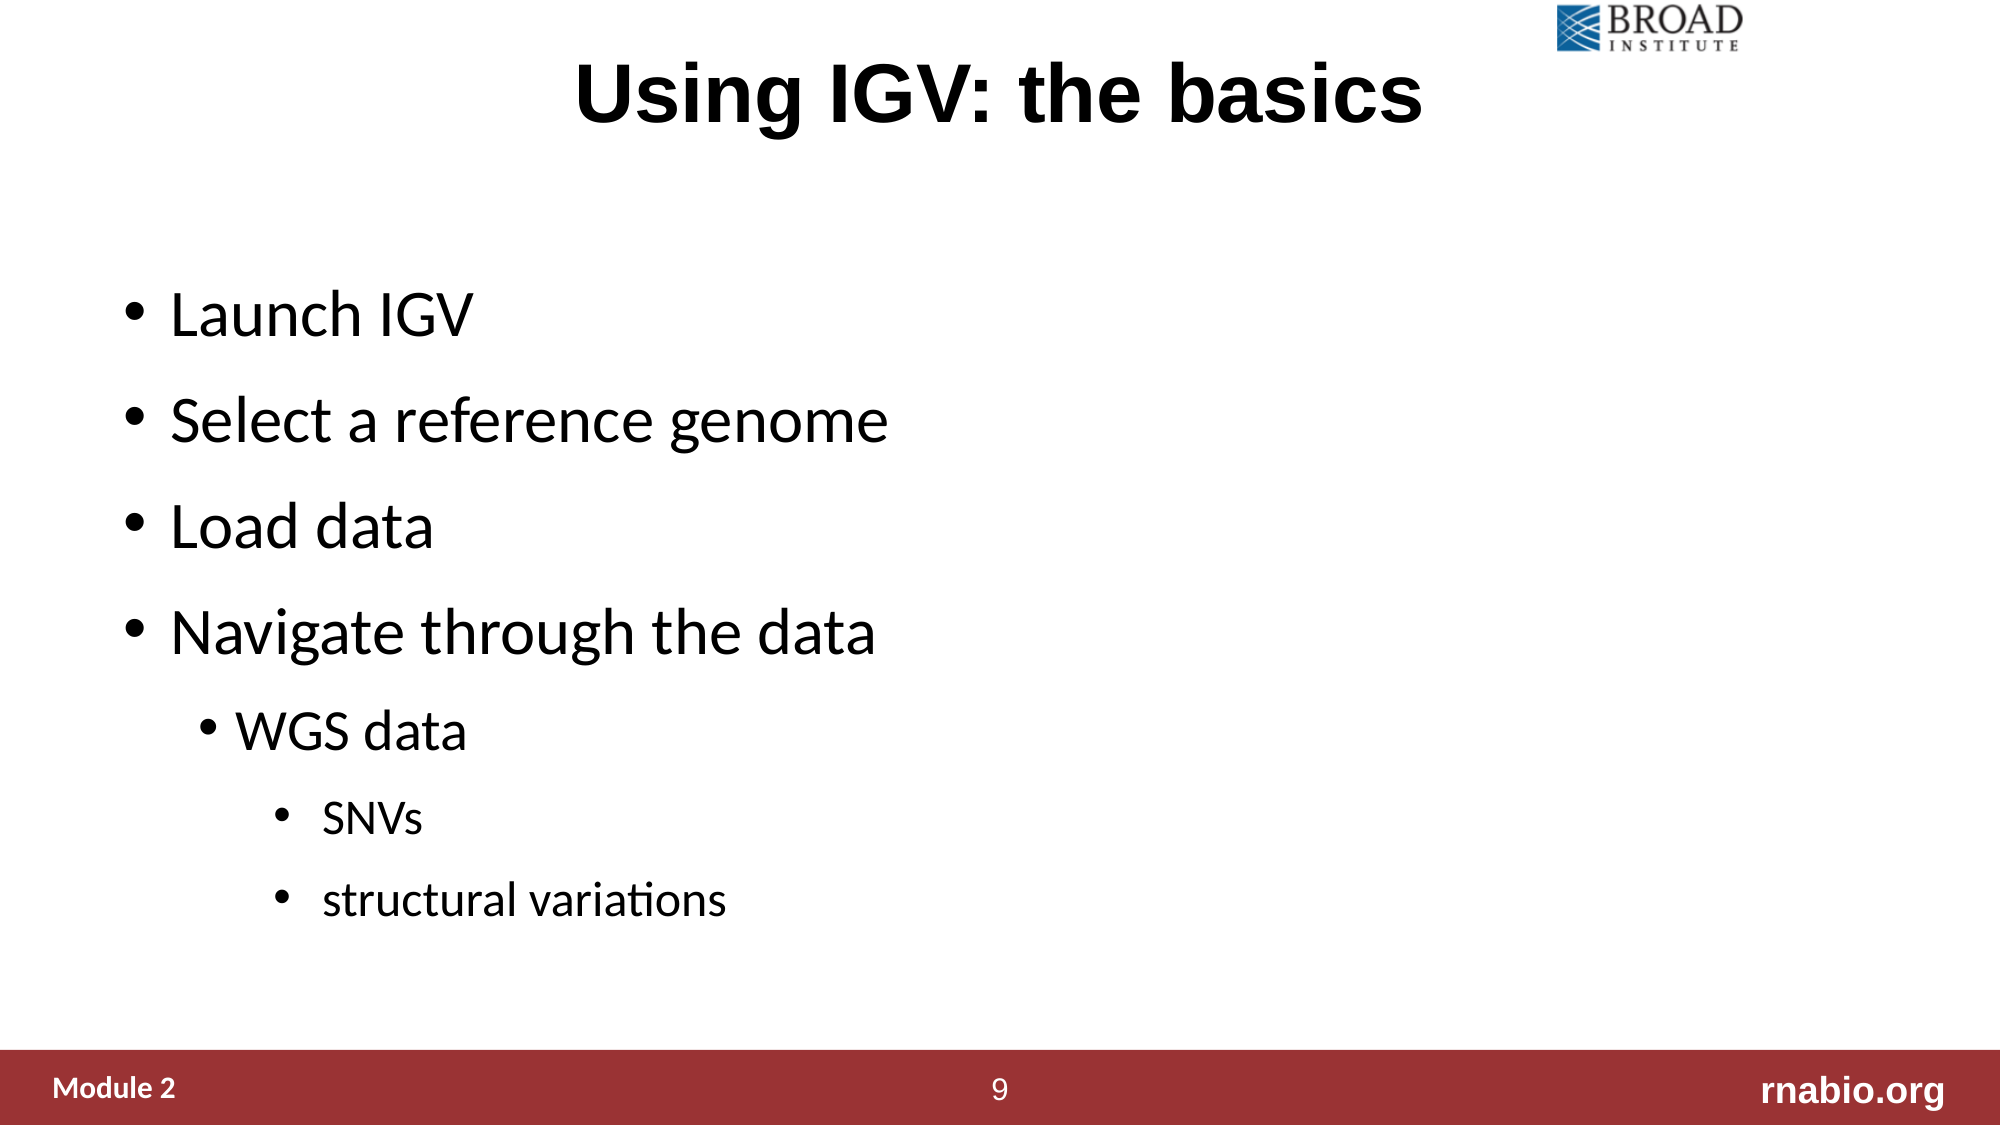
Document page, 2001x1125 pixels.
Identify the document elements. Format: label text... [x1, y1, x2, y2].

list Launch IGV Select a reference genome Load data Navigate through the data WGS data SNVs structural variations [33, 262, 1967, 1038]
picture [1554, 0, 1747, 58]
title Using IGV: the basics [275, 0, 1725, 183]
